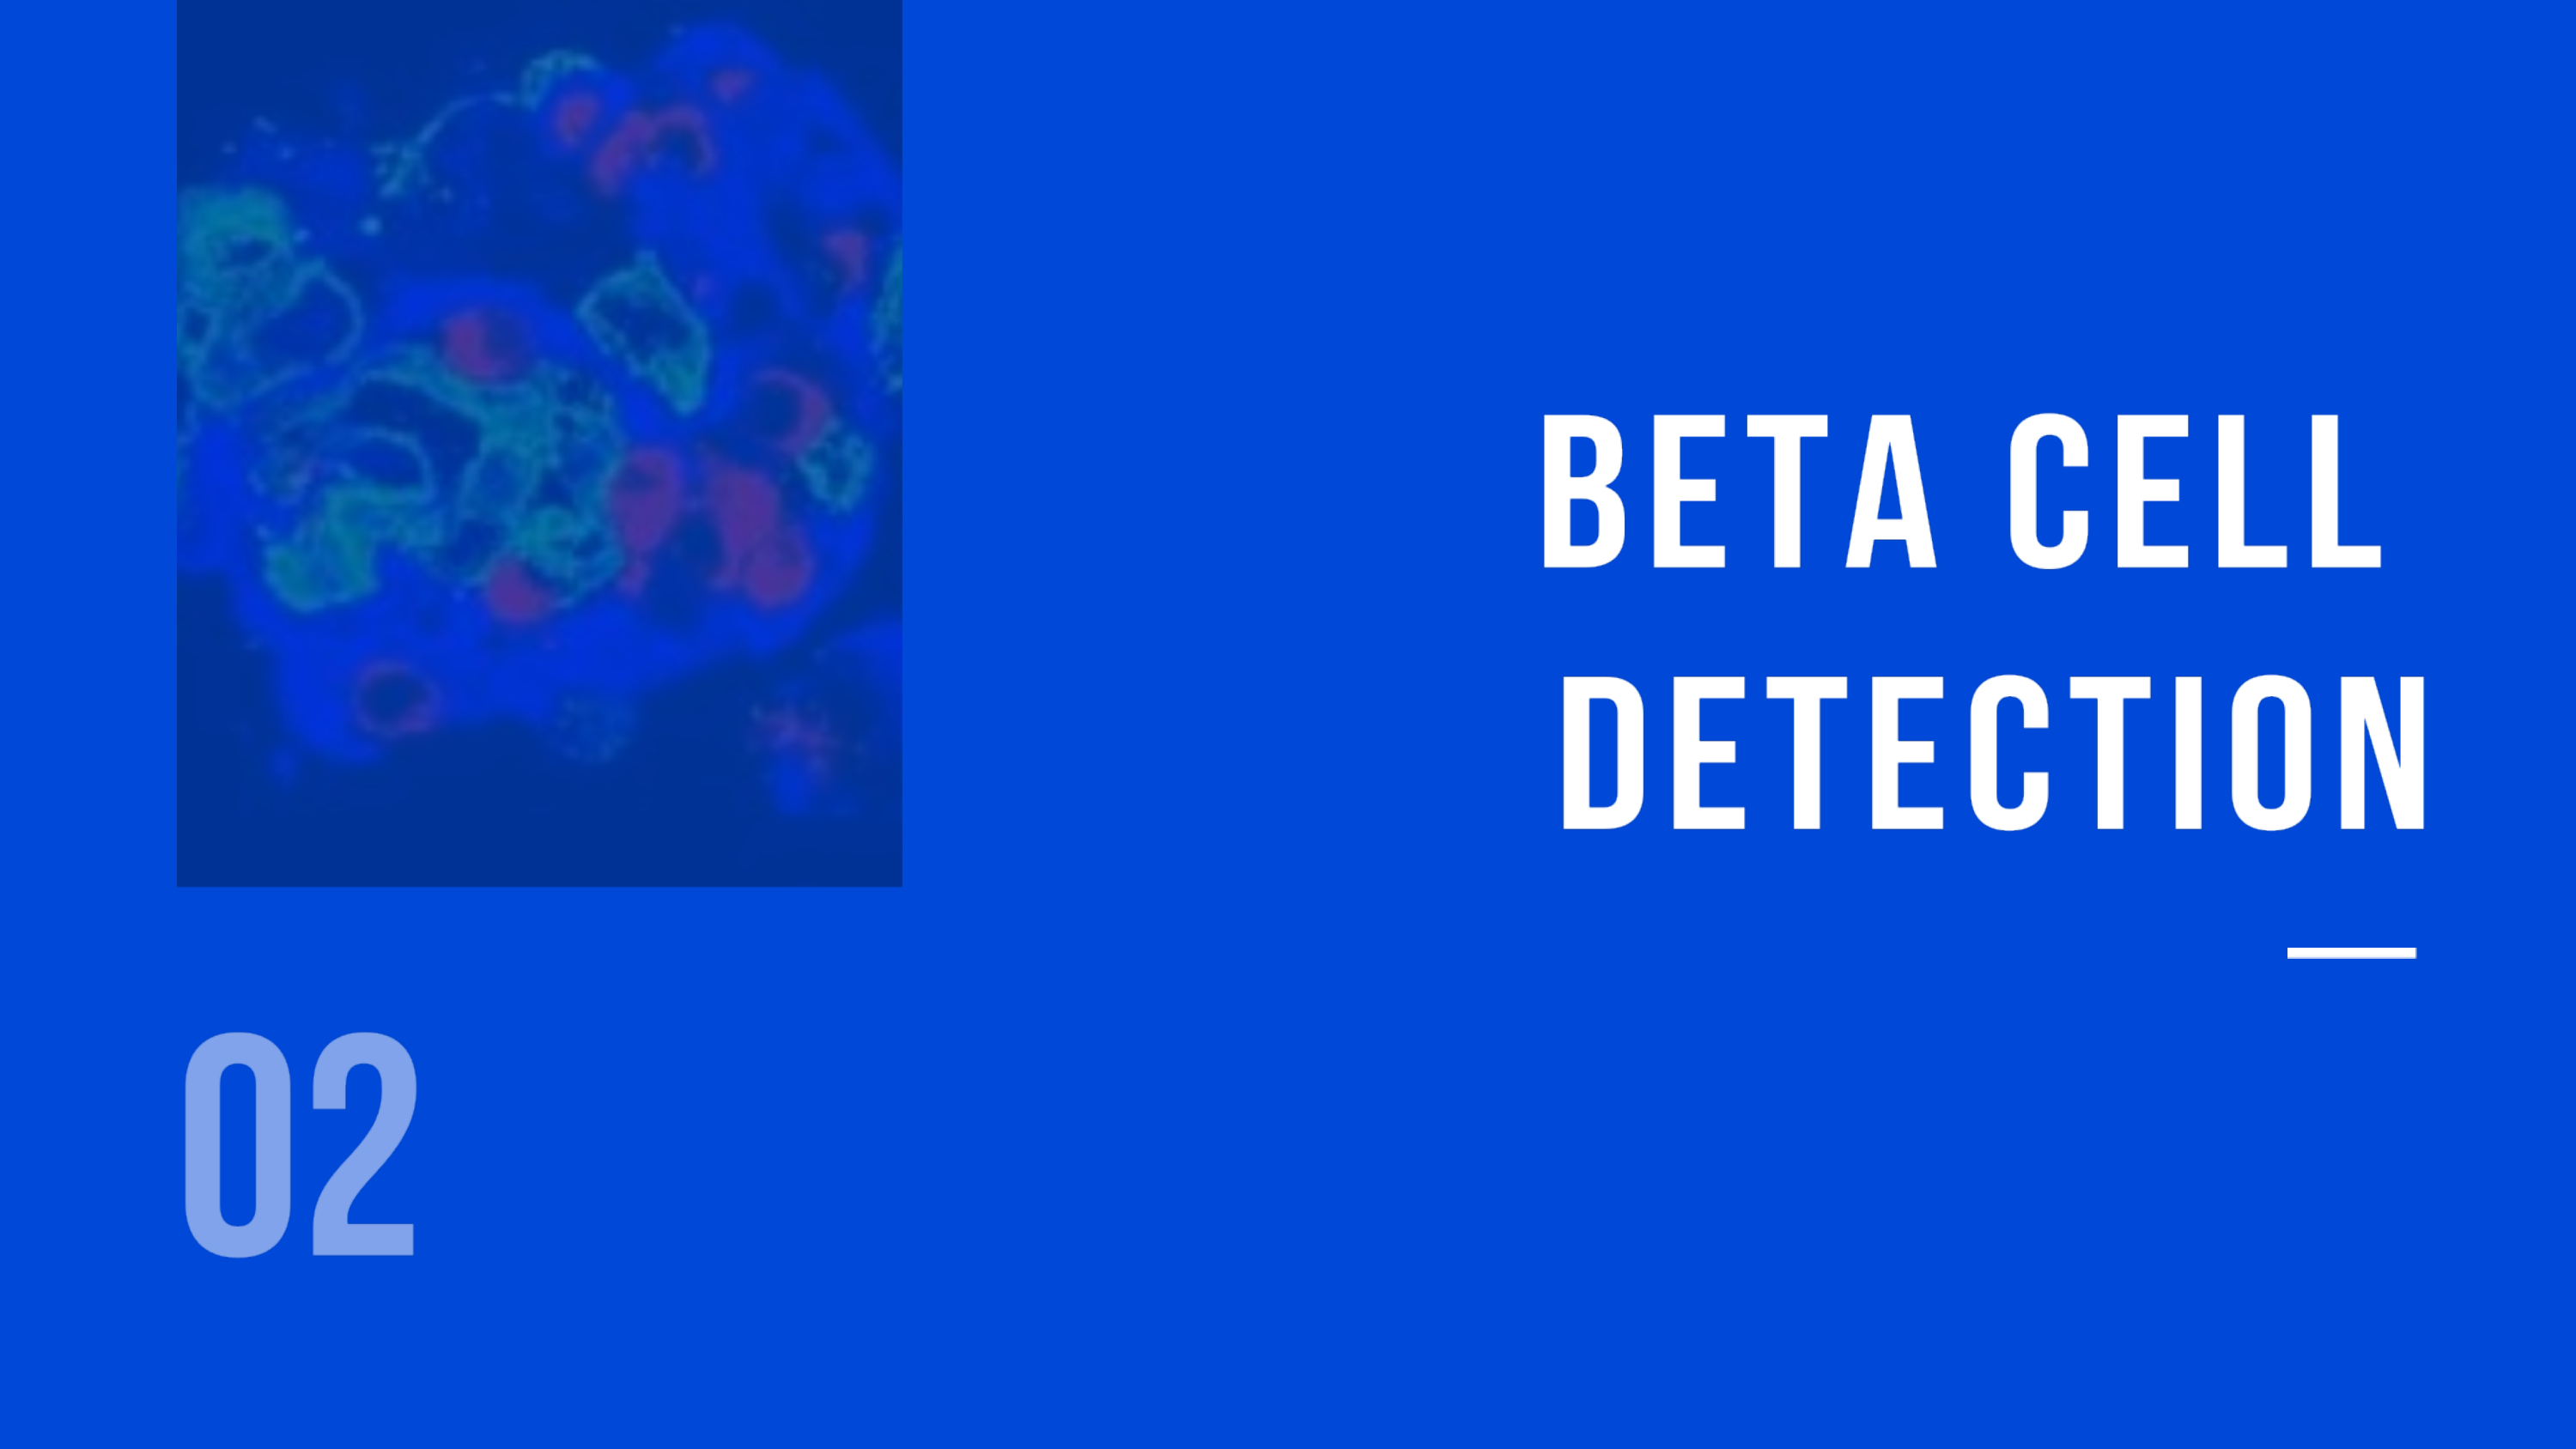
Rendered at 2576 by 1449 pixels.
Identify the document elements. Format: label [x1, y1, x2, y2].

text_box [2287, 948, 2418, 959]
picture [129, 895, 561, 1402]
text_box [176, 0, 903, 888]
picture [951, 318, 2530, 932]
